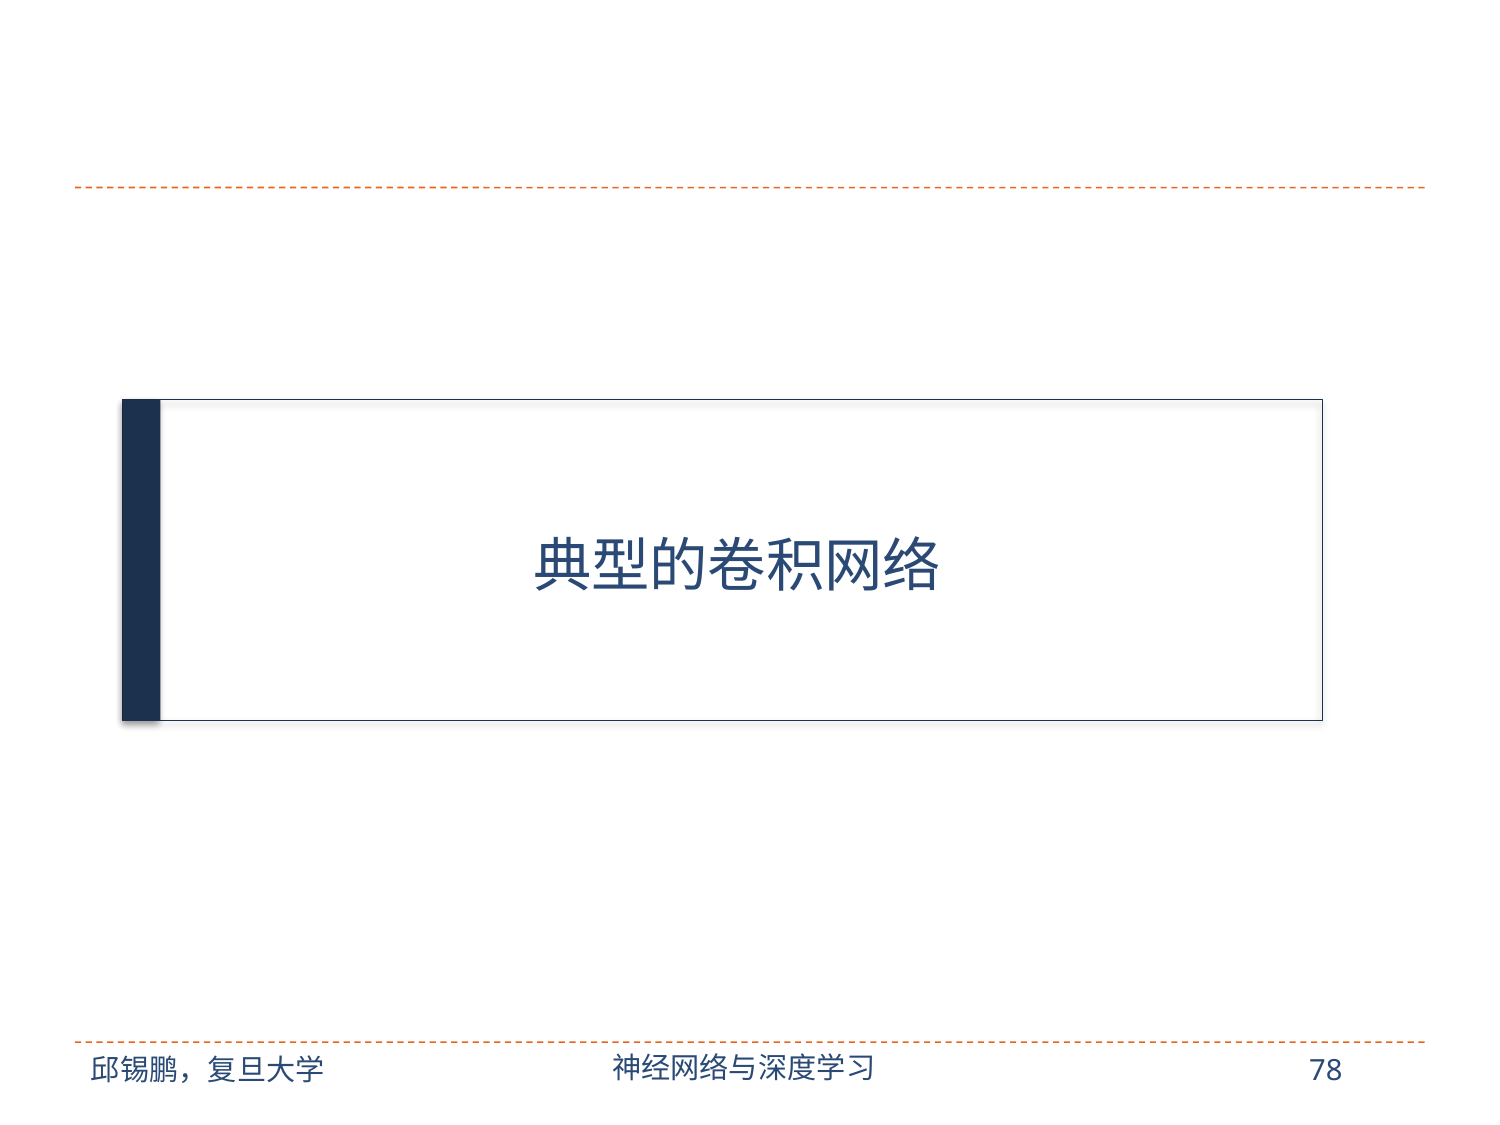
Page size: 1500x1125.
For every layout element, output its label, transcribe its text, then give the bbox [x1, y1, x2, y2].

title 典型的卷积网络 [174, 439, 1300, 688]
